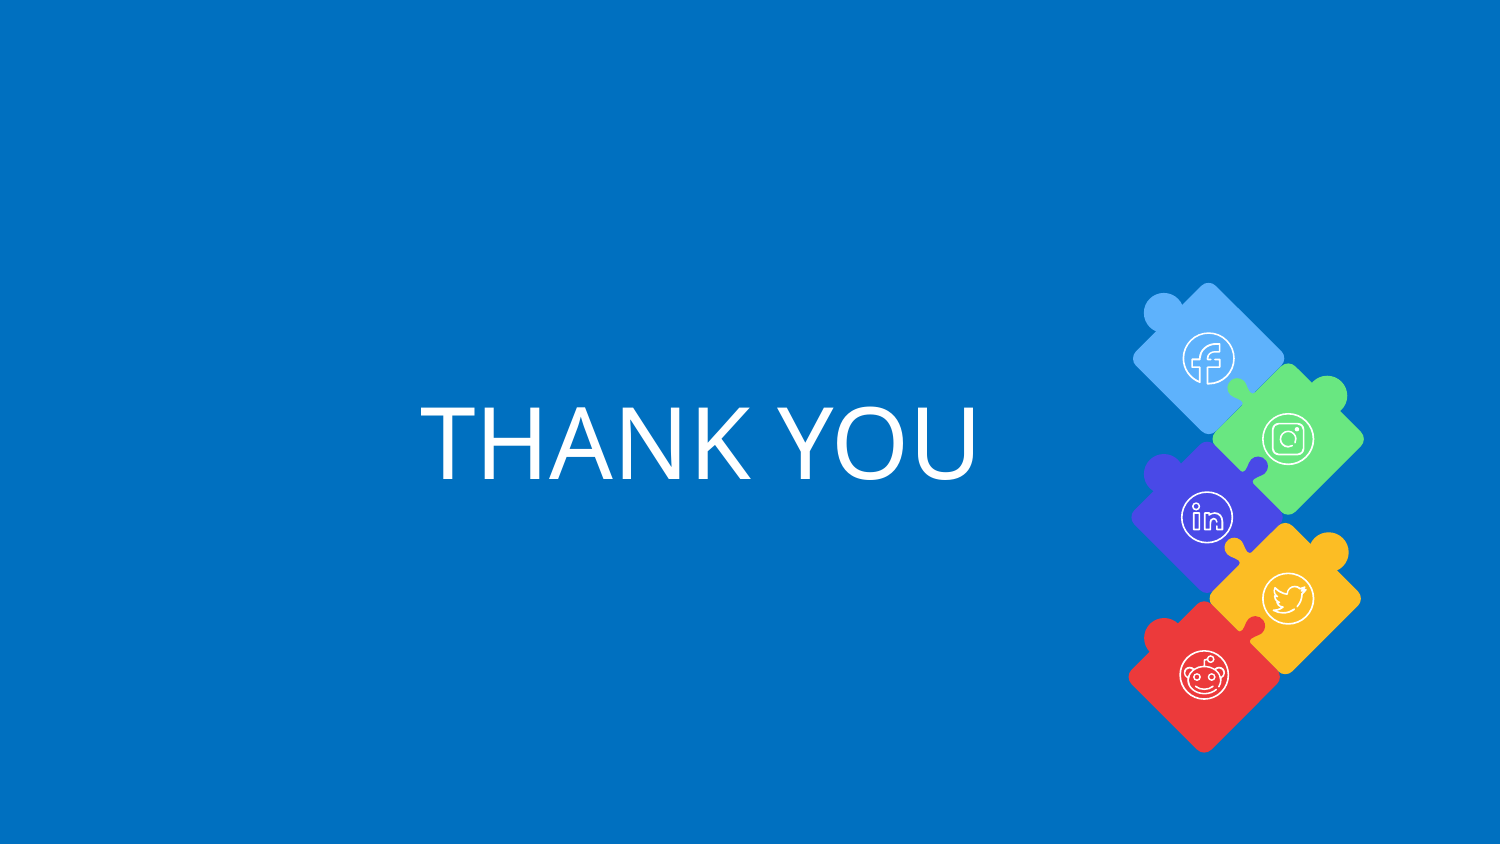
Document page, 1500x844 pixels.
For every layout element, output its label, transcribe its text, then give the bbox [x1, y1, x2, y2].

title THANK YOU [123, 364, 1122, 552]
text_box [1127, 282, 1366, 753]
